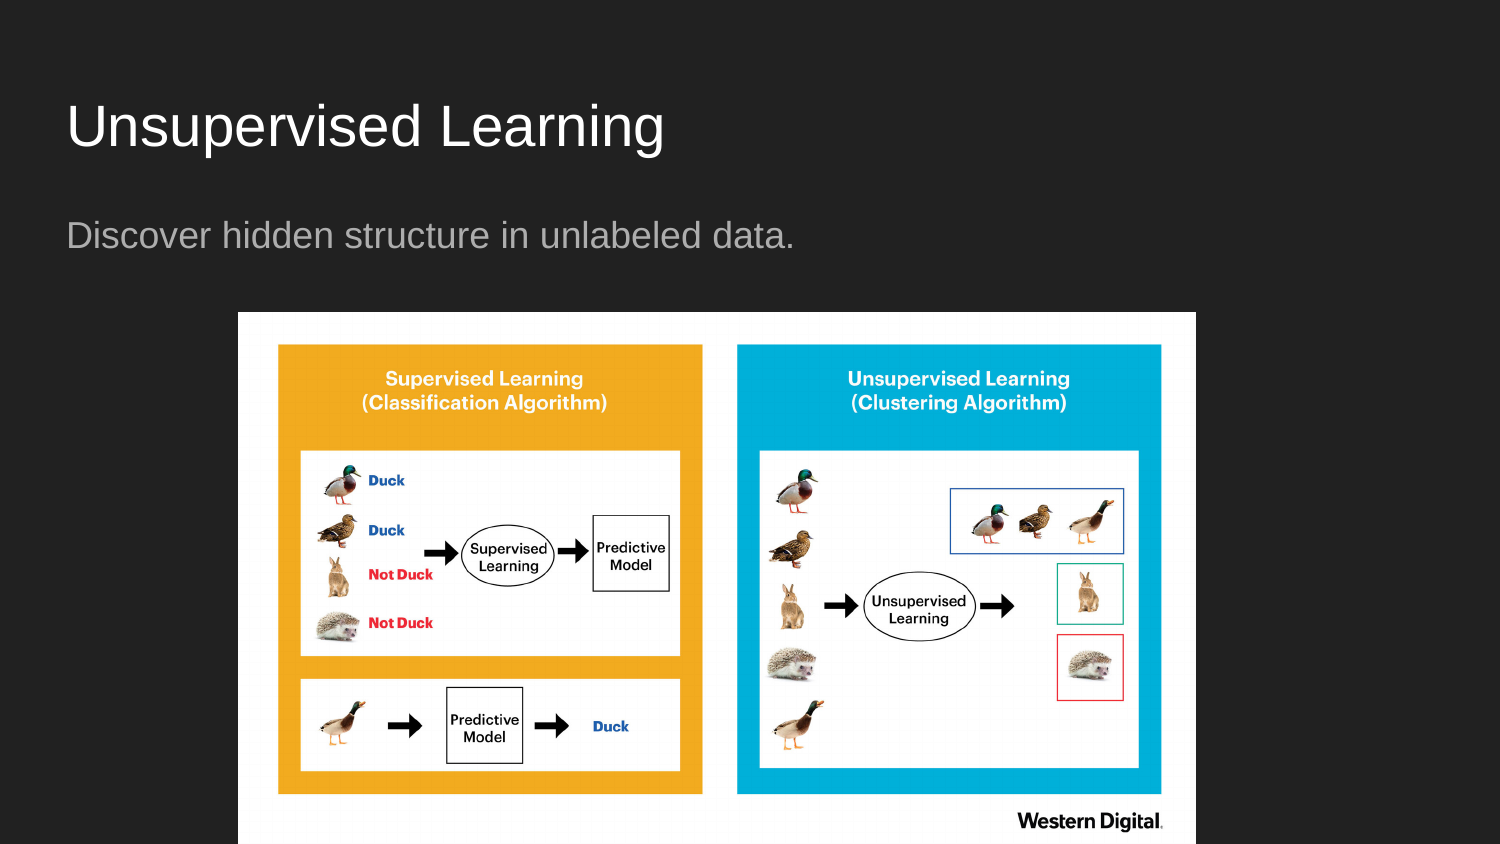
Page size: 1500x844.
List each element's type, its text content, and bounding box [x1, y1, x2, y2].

title Unsupervised Learning [51, 72, 1449, 167]
picture [238, 312, 1196, 844]
list Discover hidden structure in unlabeled data. [51, 189, 1449, 750]
